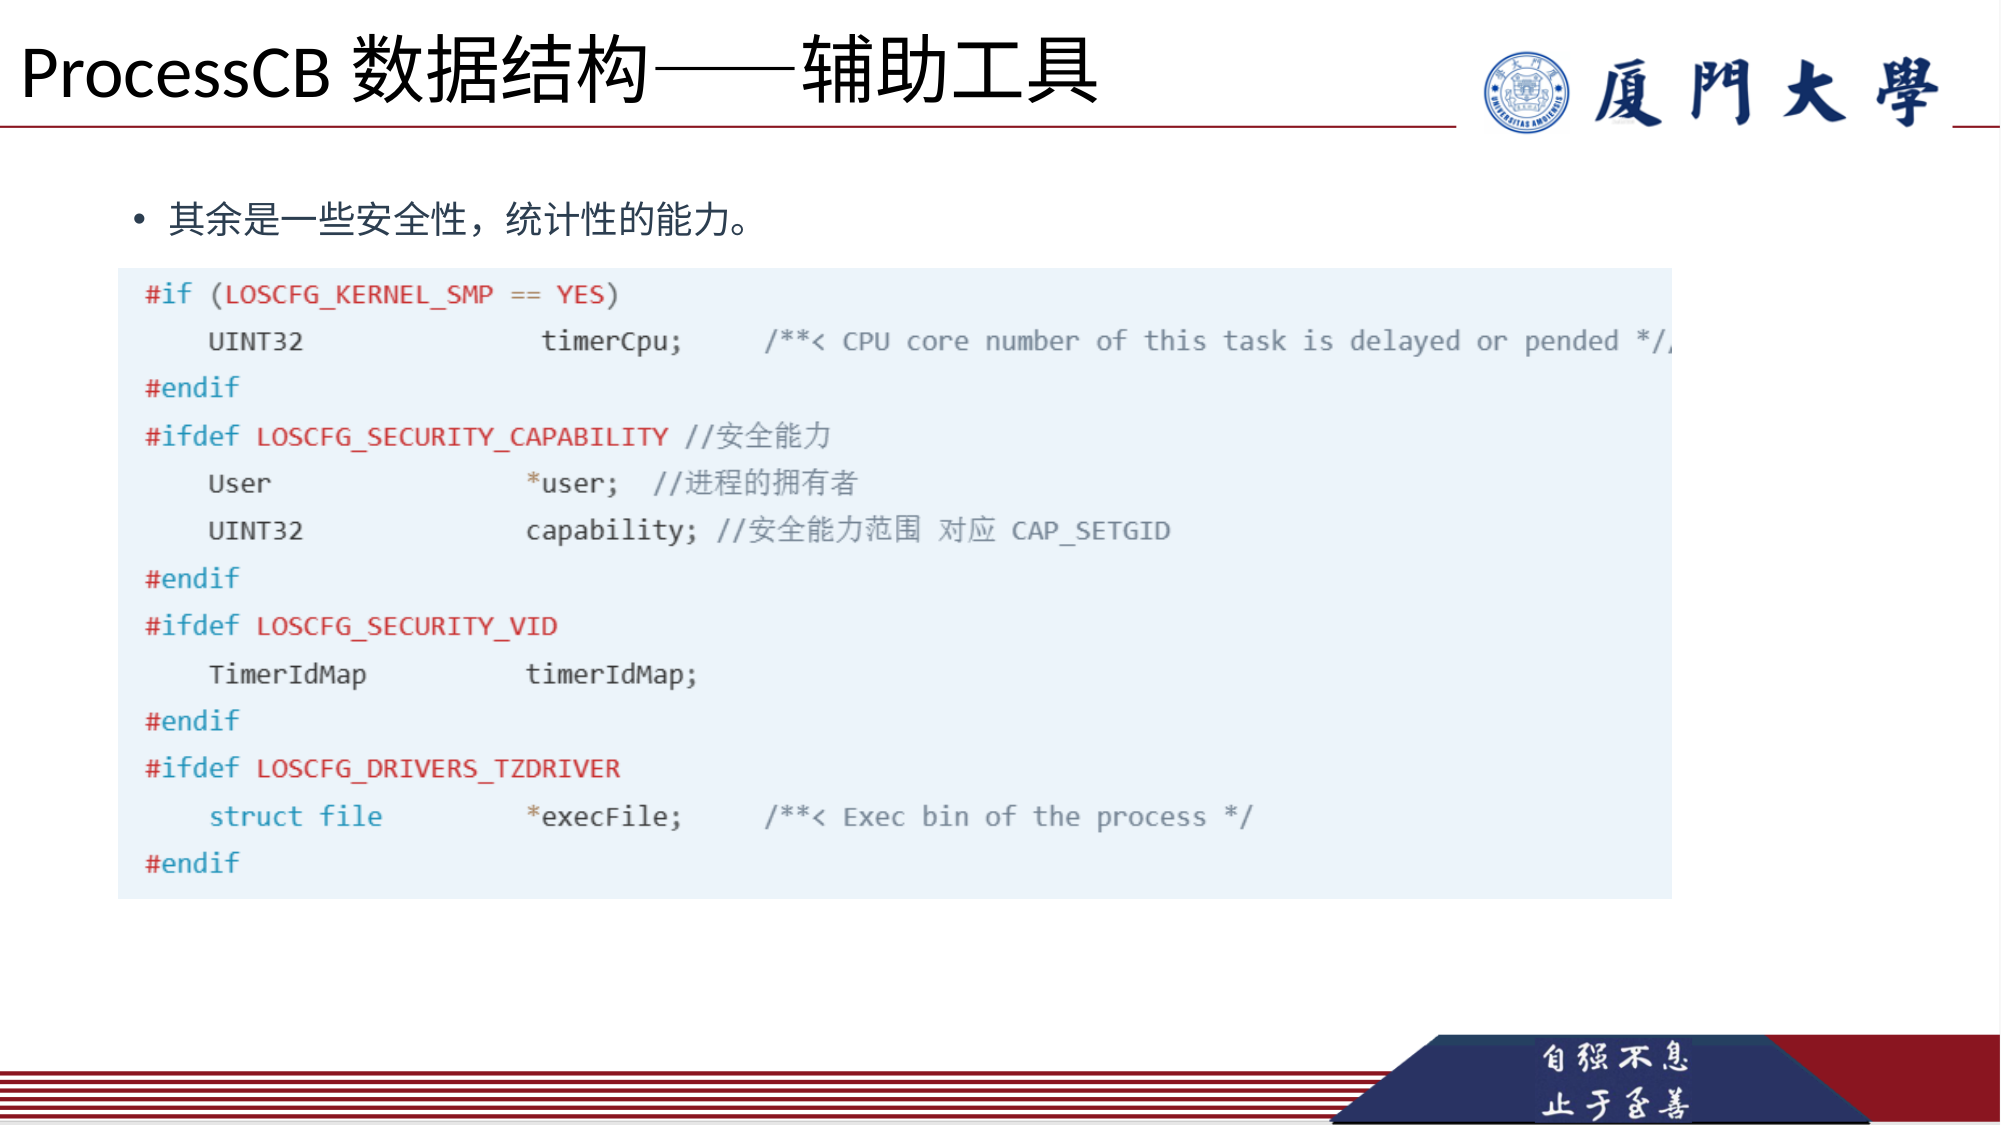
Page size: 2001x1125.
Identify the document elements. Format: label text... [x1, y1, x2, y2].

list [117, 268, 1672, 899]
title ProcessCB数据结构——辅助工具 [5, 11, 1752, 125]
picture [0, 0, 2001, 1125]
text_box 其余是一些安全性，统计性的能力。 [118, 188, 1767, 249]
